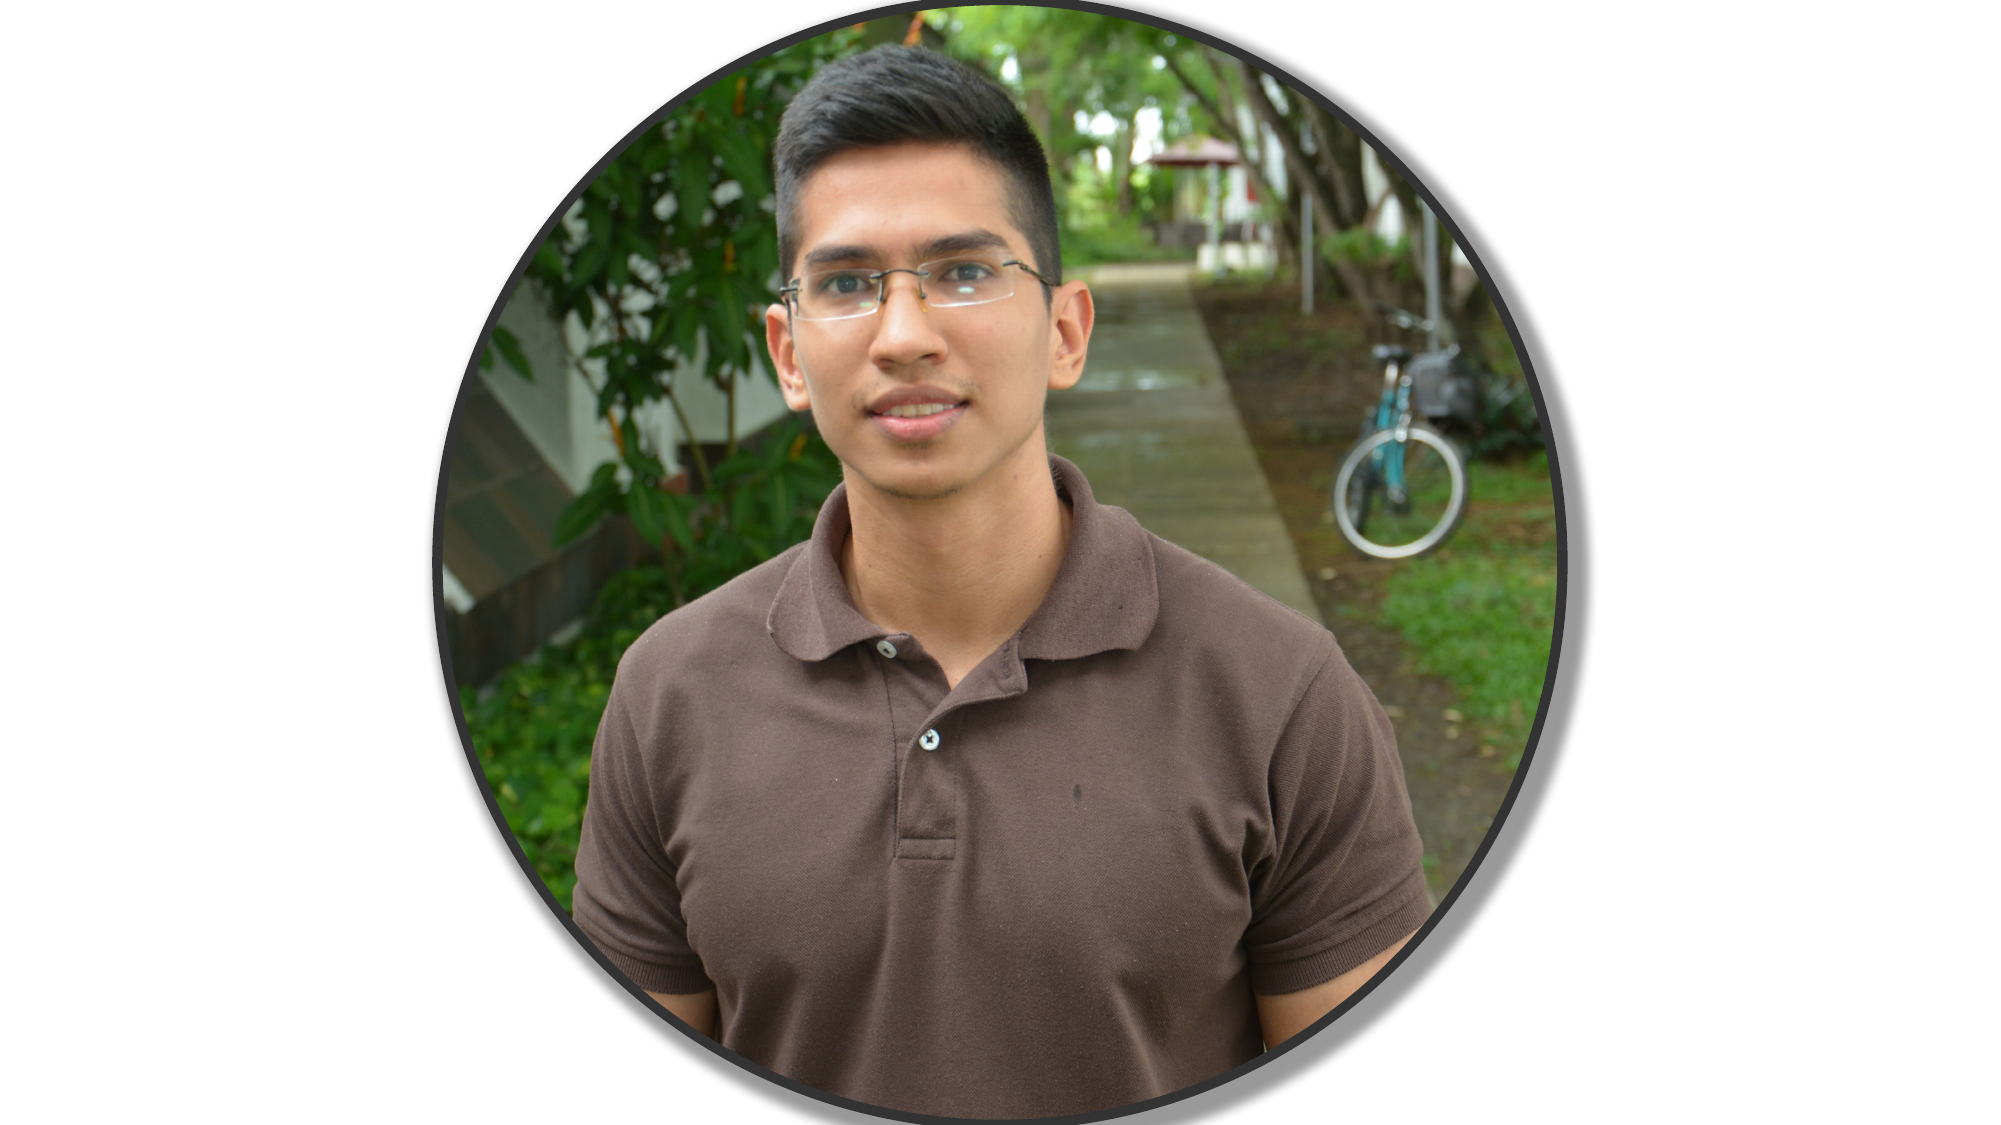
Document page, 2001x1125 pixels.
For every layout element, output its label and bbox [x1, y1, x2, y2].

picture [437, 0, 1563, 1125]
